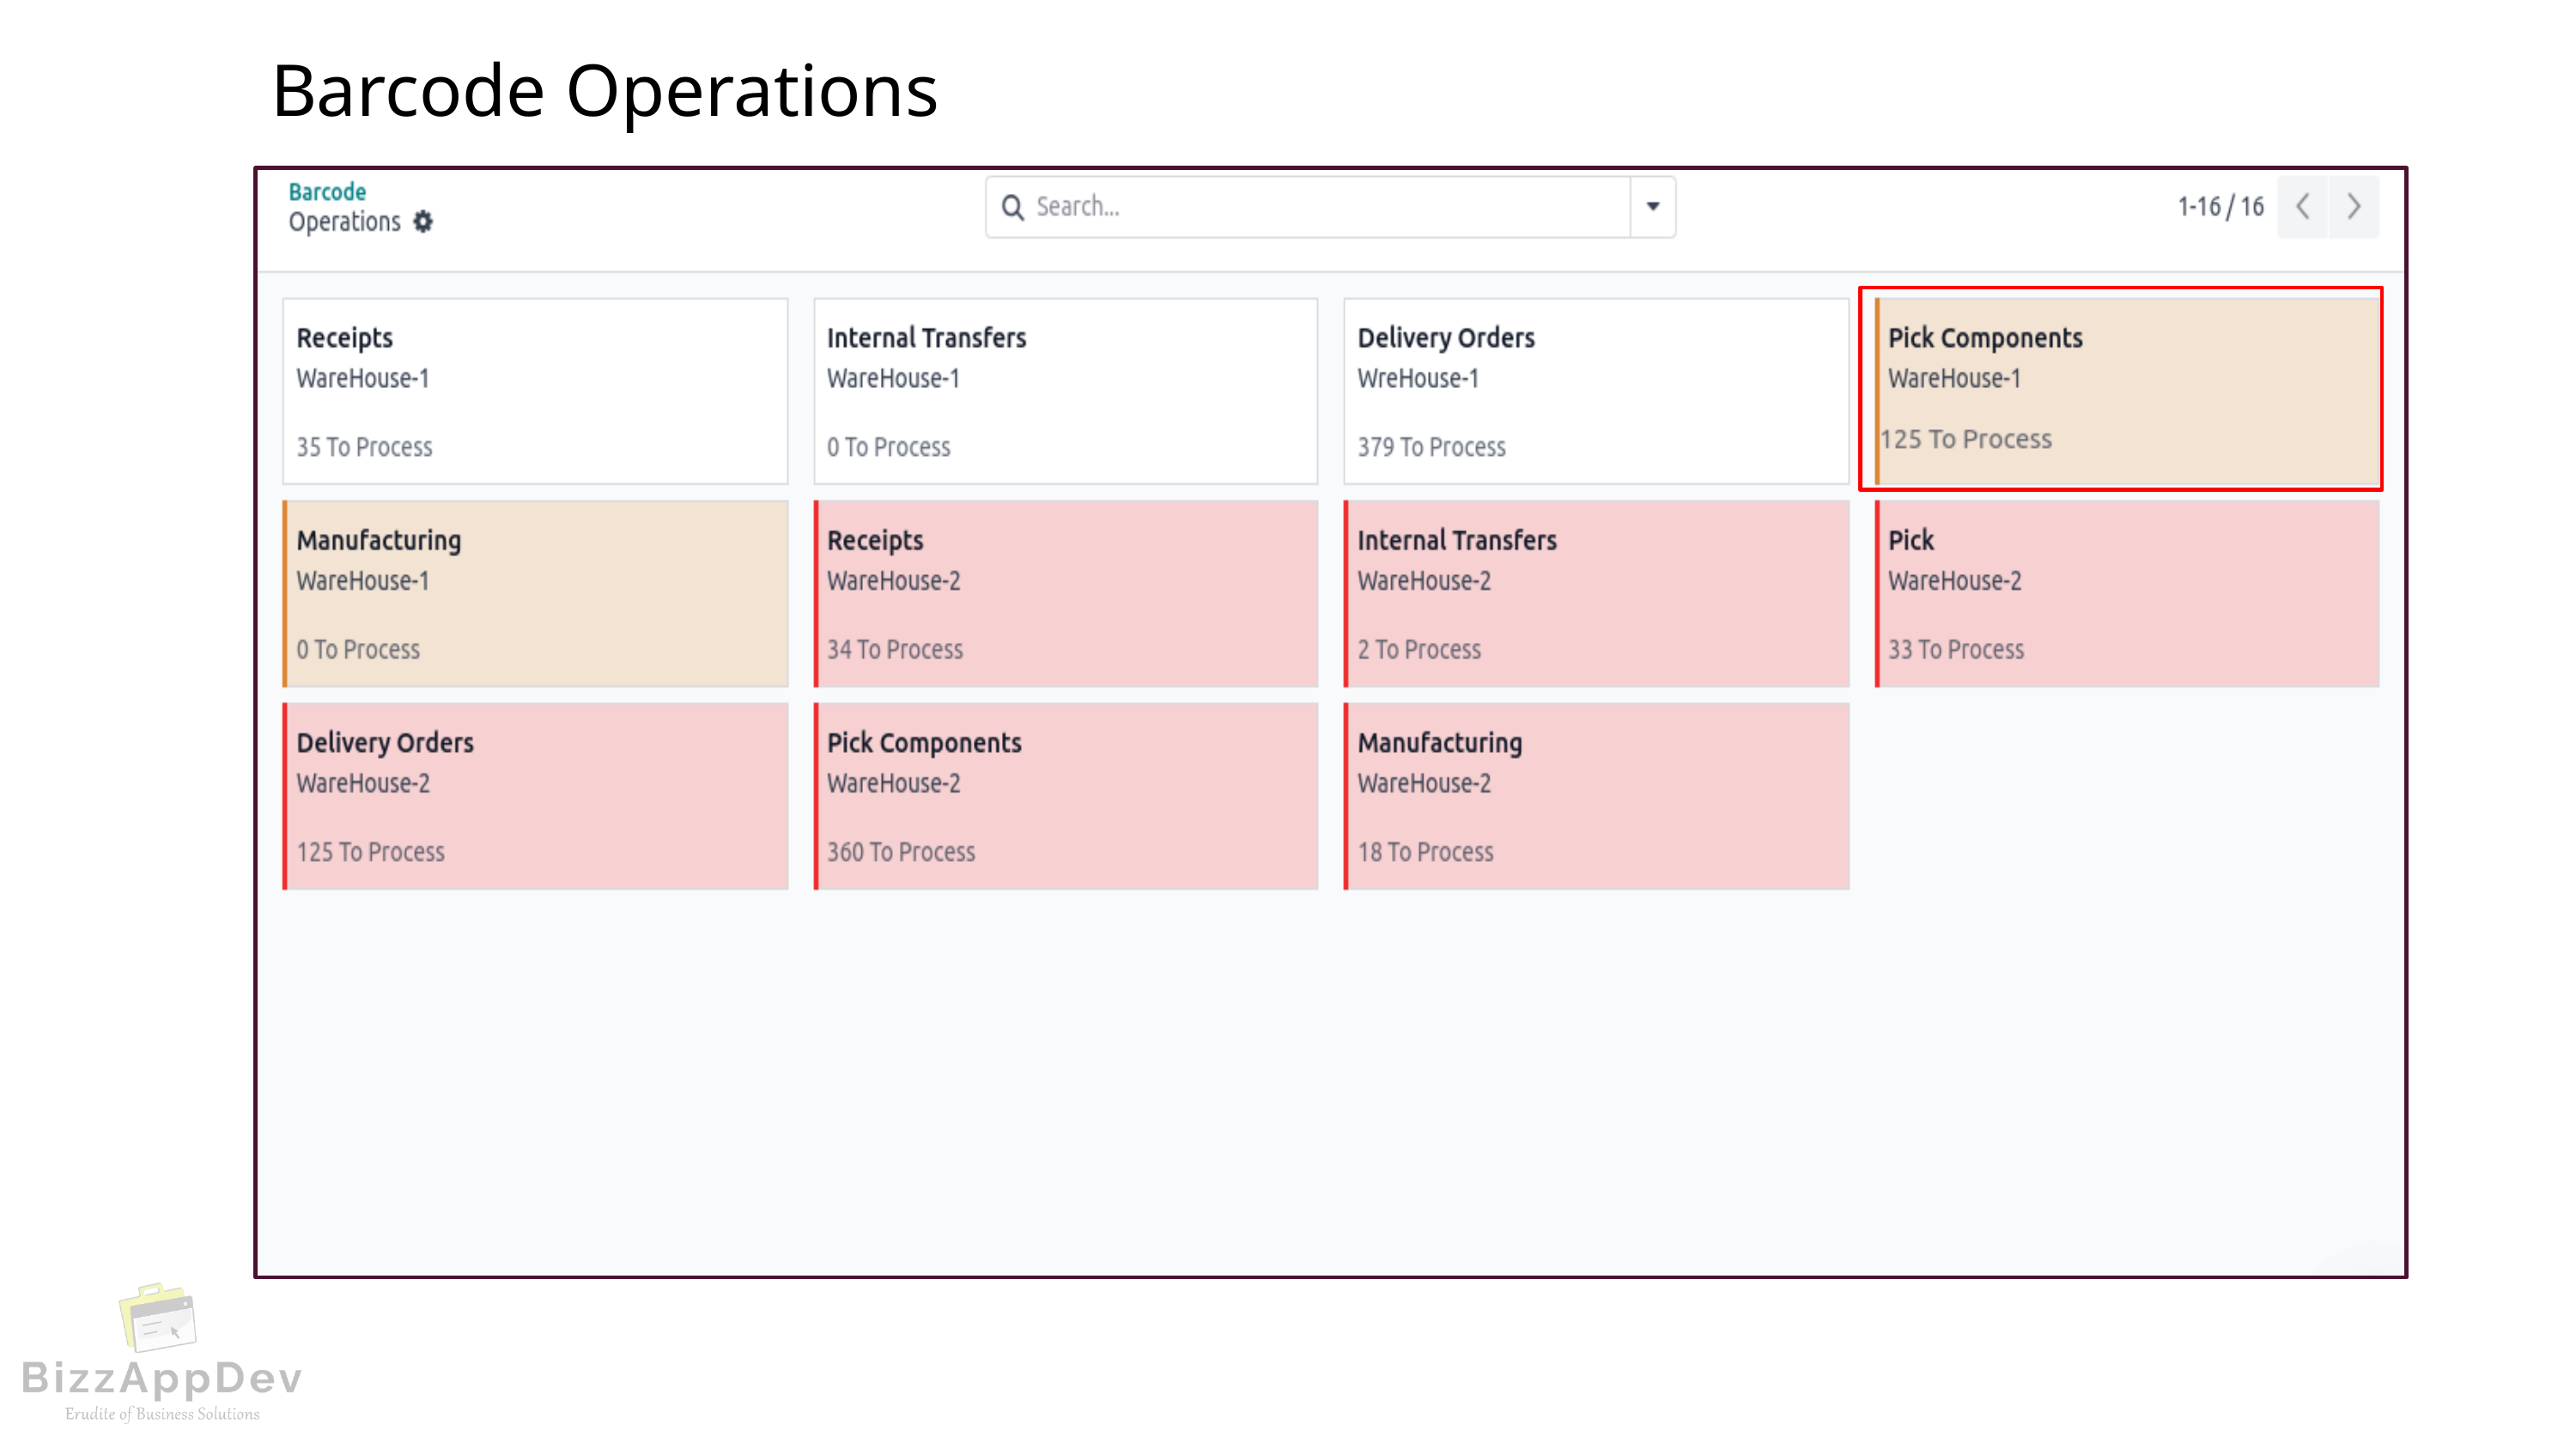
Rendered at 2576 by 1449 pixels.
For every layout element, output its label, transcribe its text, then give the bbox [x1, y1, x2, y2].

picture [21, 169, 2405, 1441]
text_box Barcode Operations [257, 32, 1610, 166]
